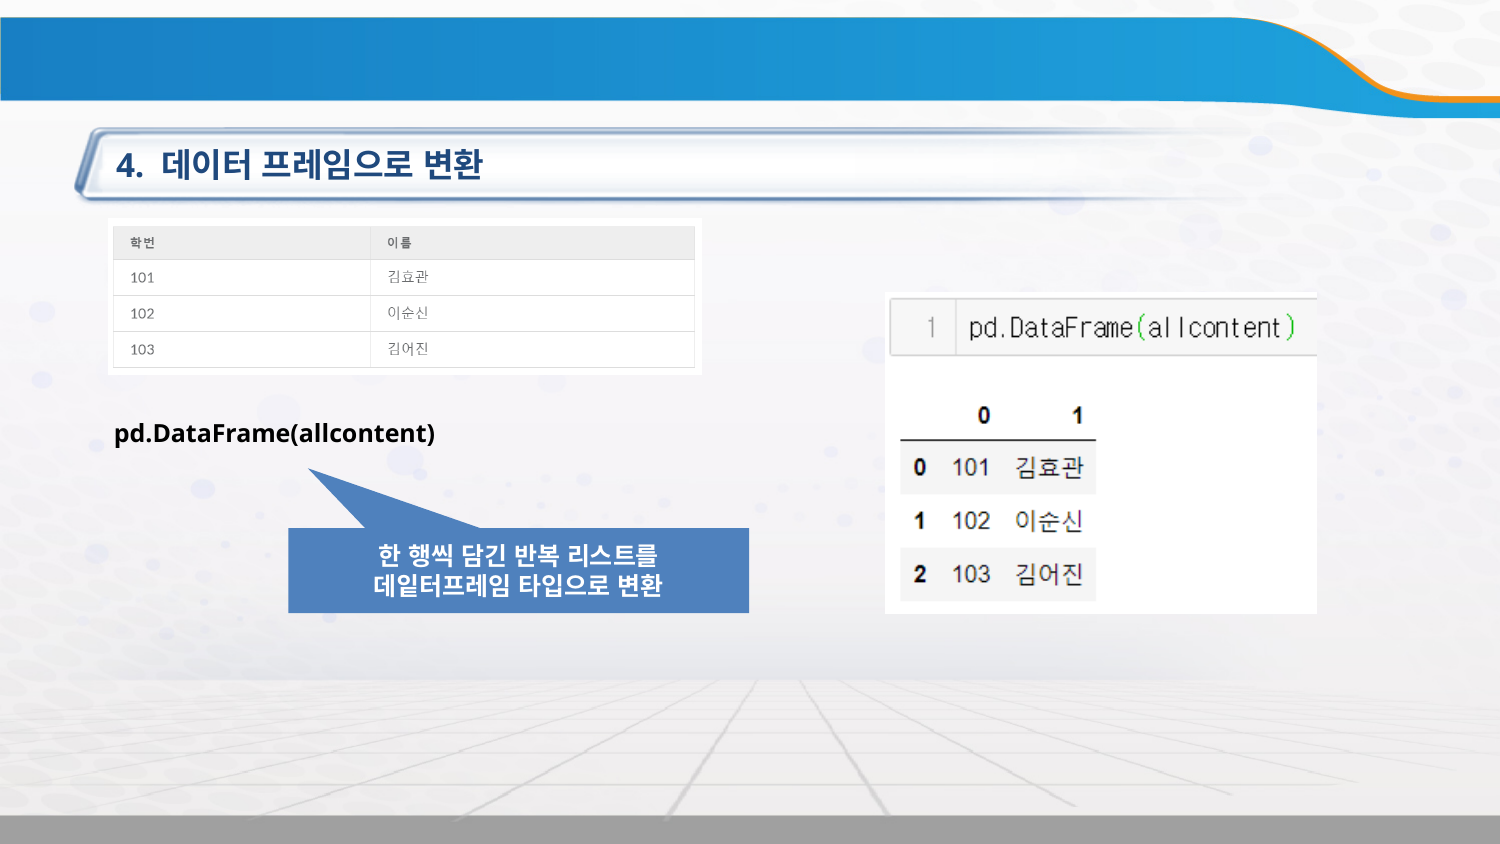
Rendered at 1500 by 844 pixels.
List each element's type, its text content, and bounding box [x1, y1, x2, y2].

text_box 한 행씩 담긴 반복 리스트를 데잍터프레임 타입으로 변환 [288, 468, 750, 614]
text_box 2. BeautifulSoup 활용 데이터 스크랩 [29, 0, 1175, 103]
text_box pd.DataFrame(allcontent) [99, 410, 850, 455]
picture [0, 0, 1500, 844]
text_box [74, 126, 1289, 208]
